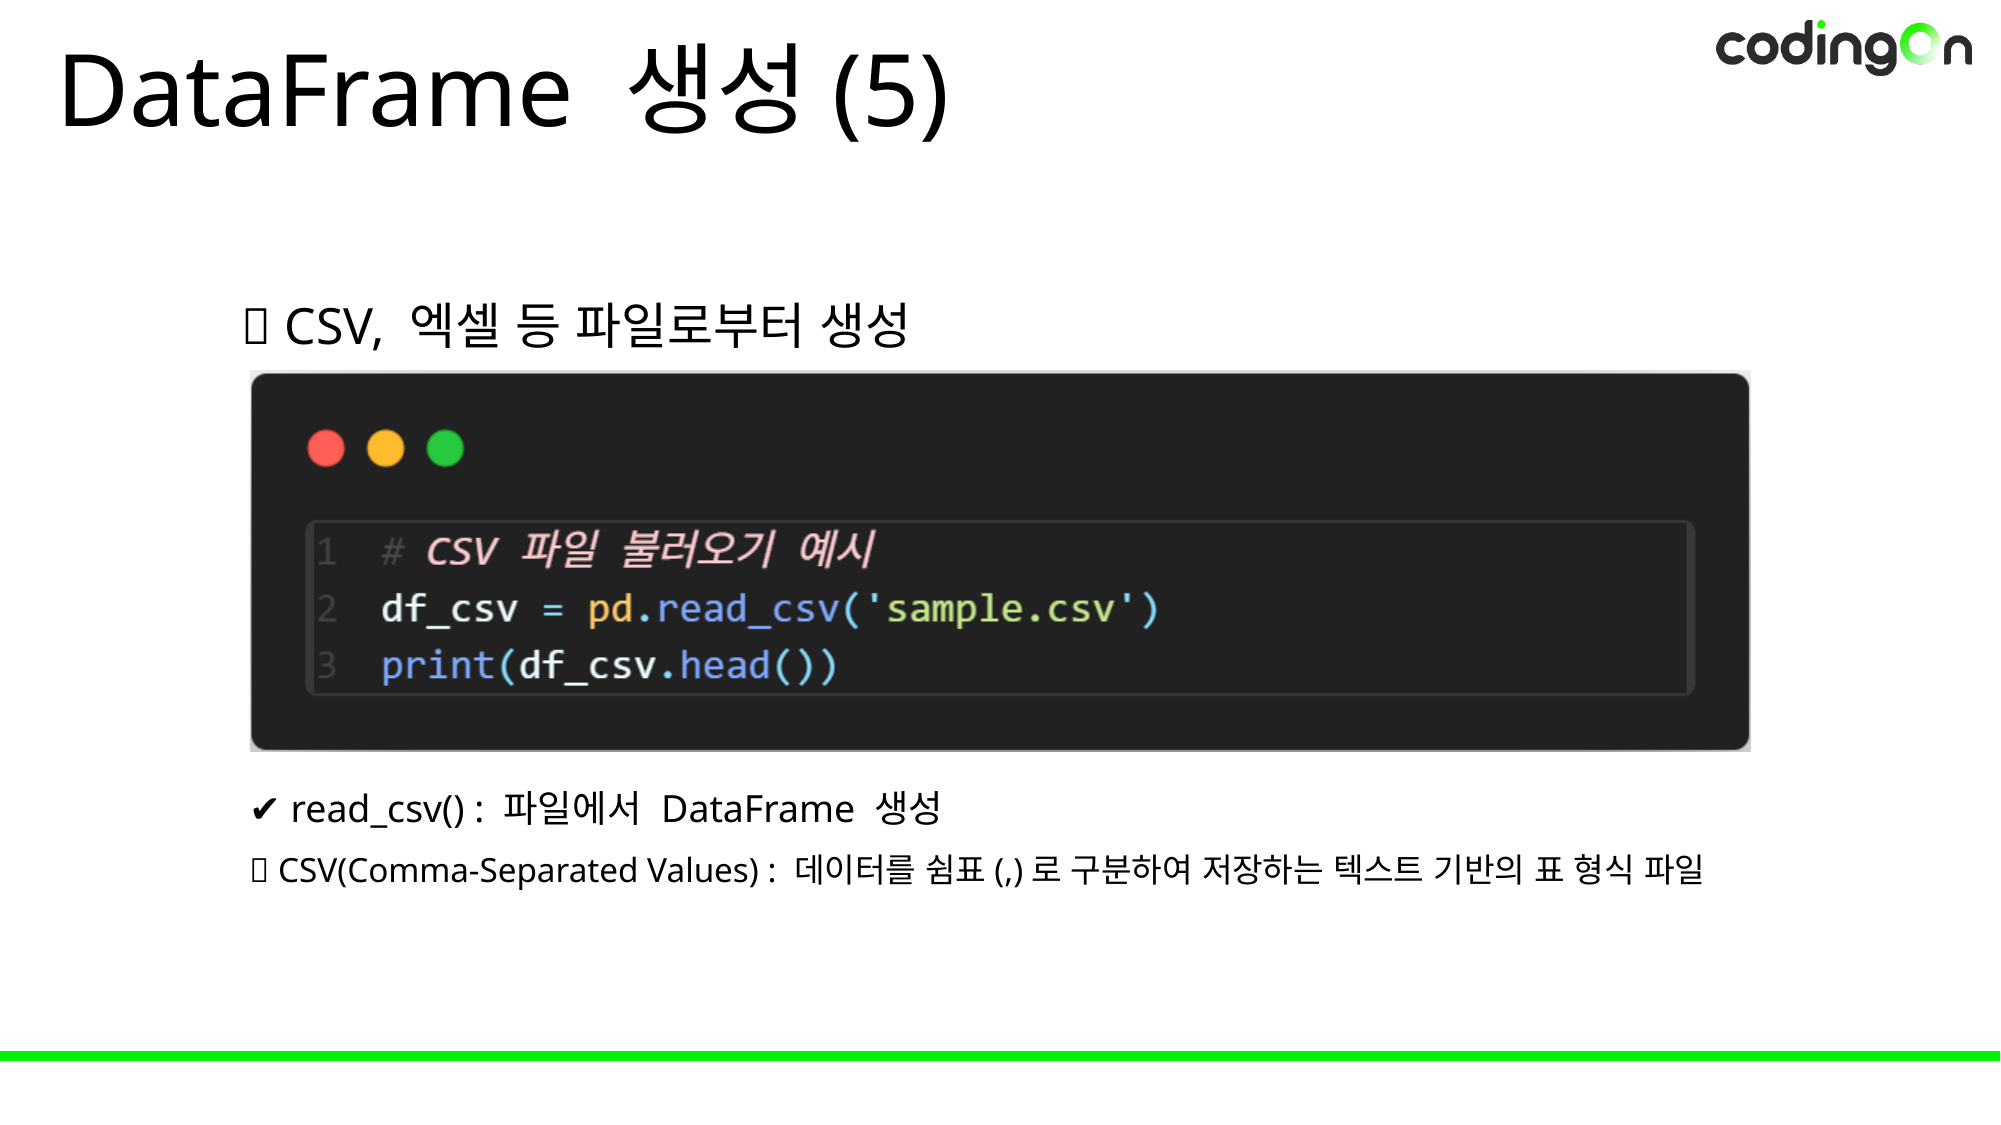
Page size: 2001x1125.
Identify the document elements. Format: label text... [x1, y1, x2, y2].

picture [249, 370, 1751, 752]
text_box ✅ CSV, 엑셀 등 파일로부터 생성 [227, 286, 940, 362]
text_box ✔️ read_csv() : 파일에서 DataFrame 생성 🔎 CSV(Comma-Separated Values) : 데이터를 쉼표(,)로 구분하여 저장하는 텍스트 기반의 표 형식 파일 [234, 754, 1751, 897]
picture [1767, 20, 1972, 76]
title DataFrame 생성(5) [41, 0, 1767, 188]
